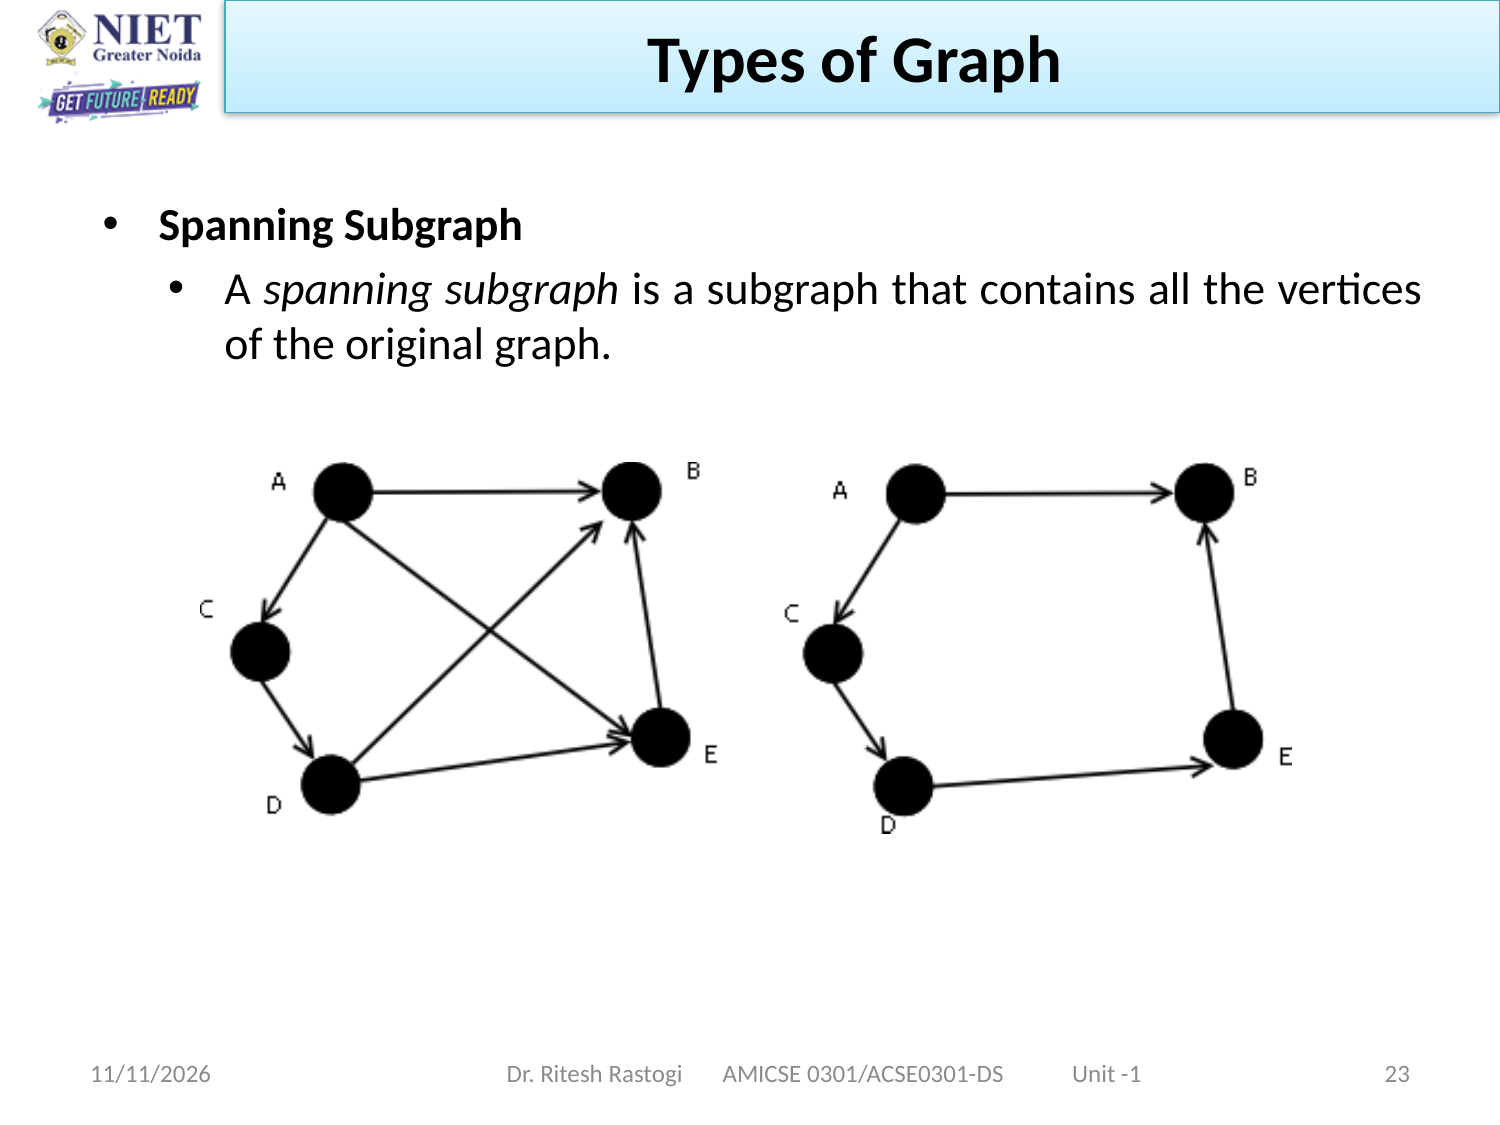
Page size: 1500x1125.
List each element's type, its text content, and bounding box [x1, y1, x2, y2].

list Spanning Subgraph A spanning subgraph is a subgraph that contains all the vertices of the original graph. [87, 187, 1438, 450]
slide_number 15-Jan-23 [75, 1042, 412, 1103]
picture [199, 462, 1293, 835]
text_box Types of Graph [238, 0, 1500, 113]
slide_number 23 [1074, 1042, 1425, 1103]
picture [0, 0, 238, 135]
footer Dr. Ritesh Rastogi AMICSE 0301/ACSE0301-DS Unit -1 [412, 1042, 1074, 1103]
